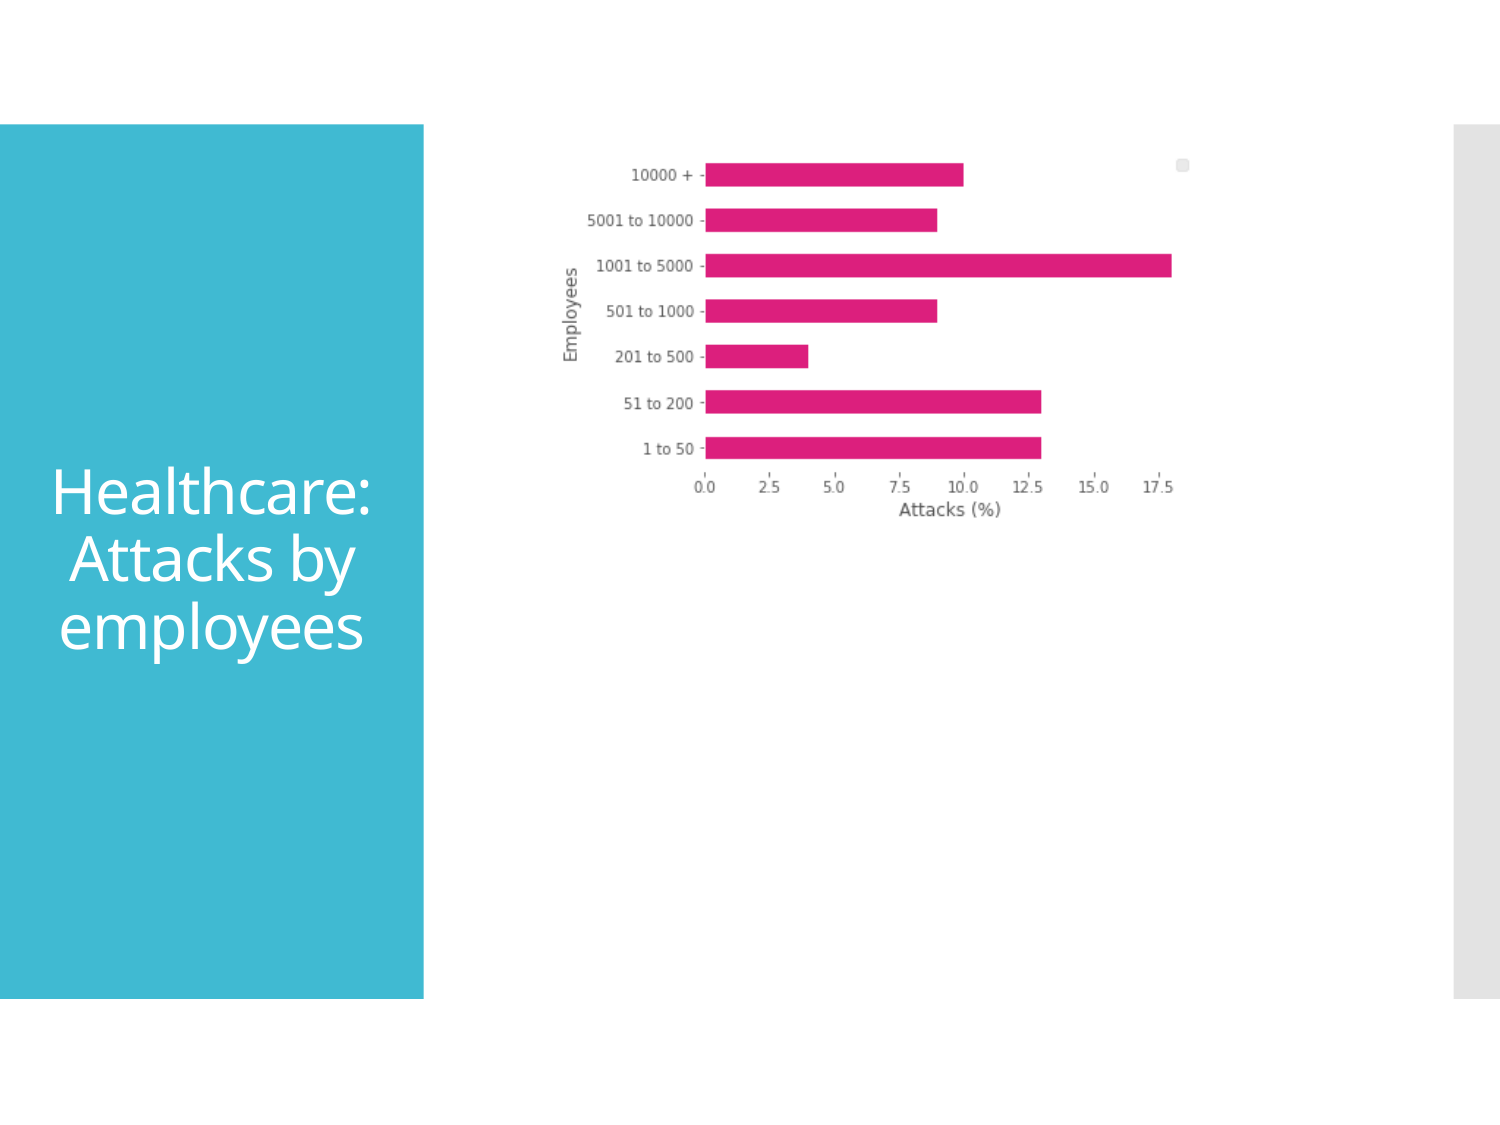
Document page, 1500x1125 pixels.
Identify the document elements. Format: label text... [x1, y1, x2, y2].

title Healthcare: Attacks by employees [31, 184, 394, 940]
picture [552, 137, 1210, 531]
